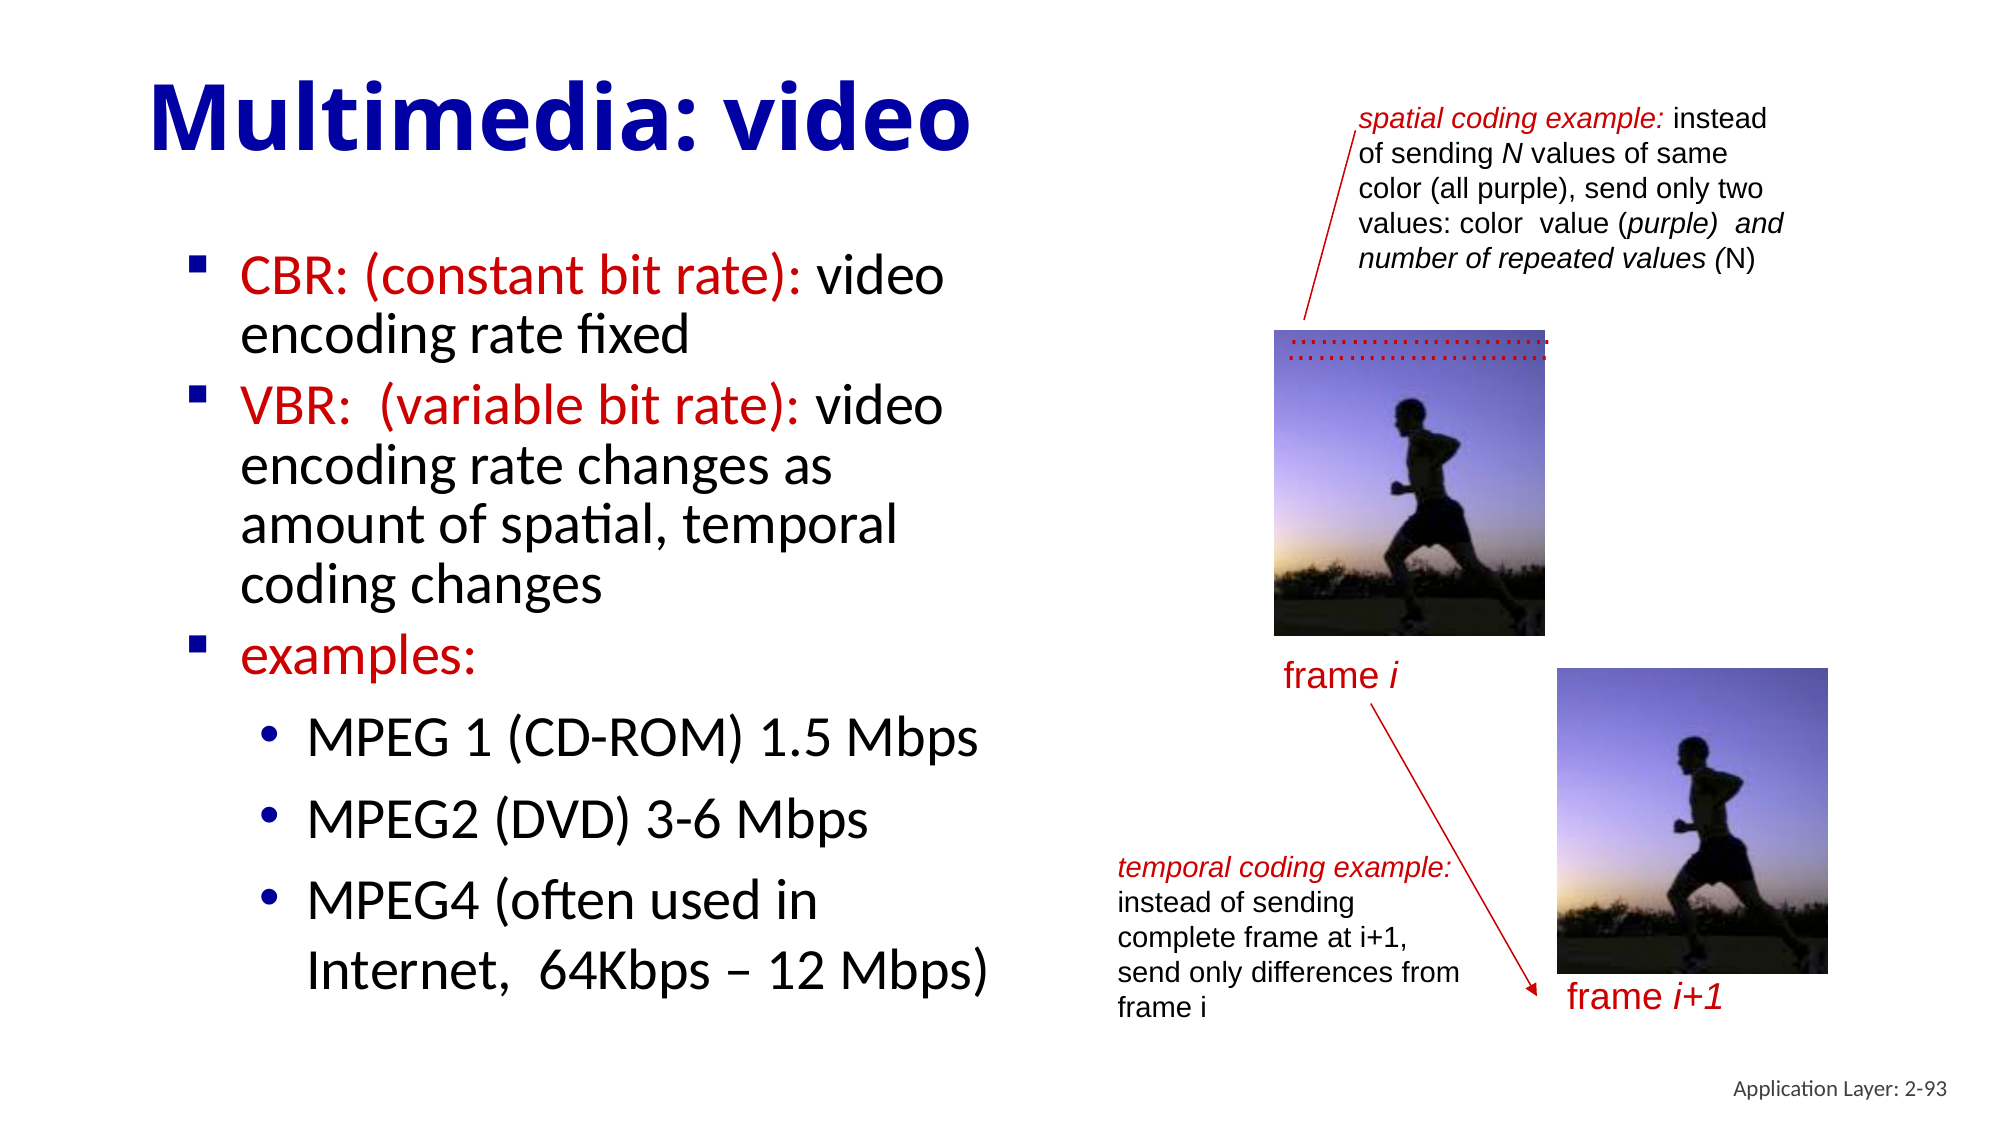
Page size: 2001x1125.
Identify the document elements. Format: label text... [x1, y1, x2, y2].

slide_number Application Layer: 2-93 [1512, 1056, 1963, 1117]
title Multimedia: video [131, 47, 1856, 195]
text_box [1102, 92, 1828, 1033]
text_box CBR: (constant bit rate): video encoding rate fixed VBR: (variable bit rate): video encoding rate changes as amount of spatial, temporal coding changes examples: MPEG 1 (CD-ROM) 1.5 Mbps MPEG2 (DVD) 3-6 Mbps MPEG4 (often used in Internet, 64Kbps – 12 Mbps) [169, 239, 1032, 1045]
